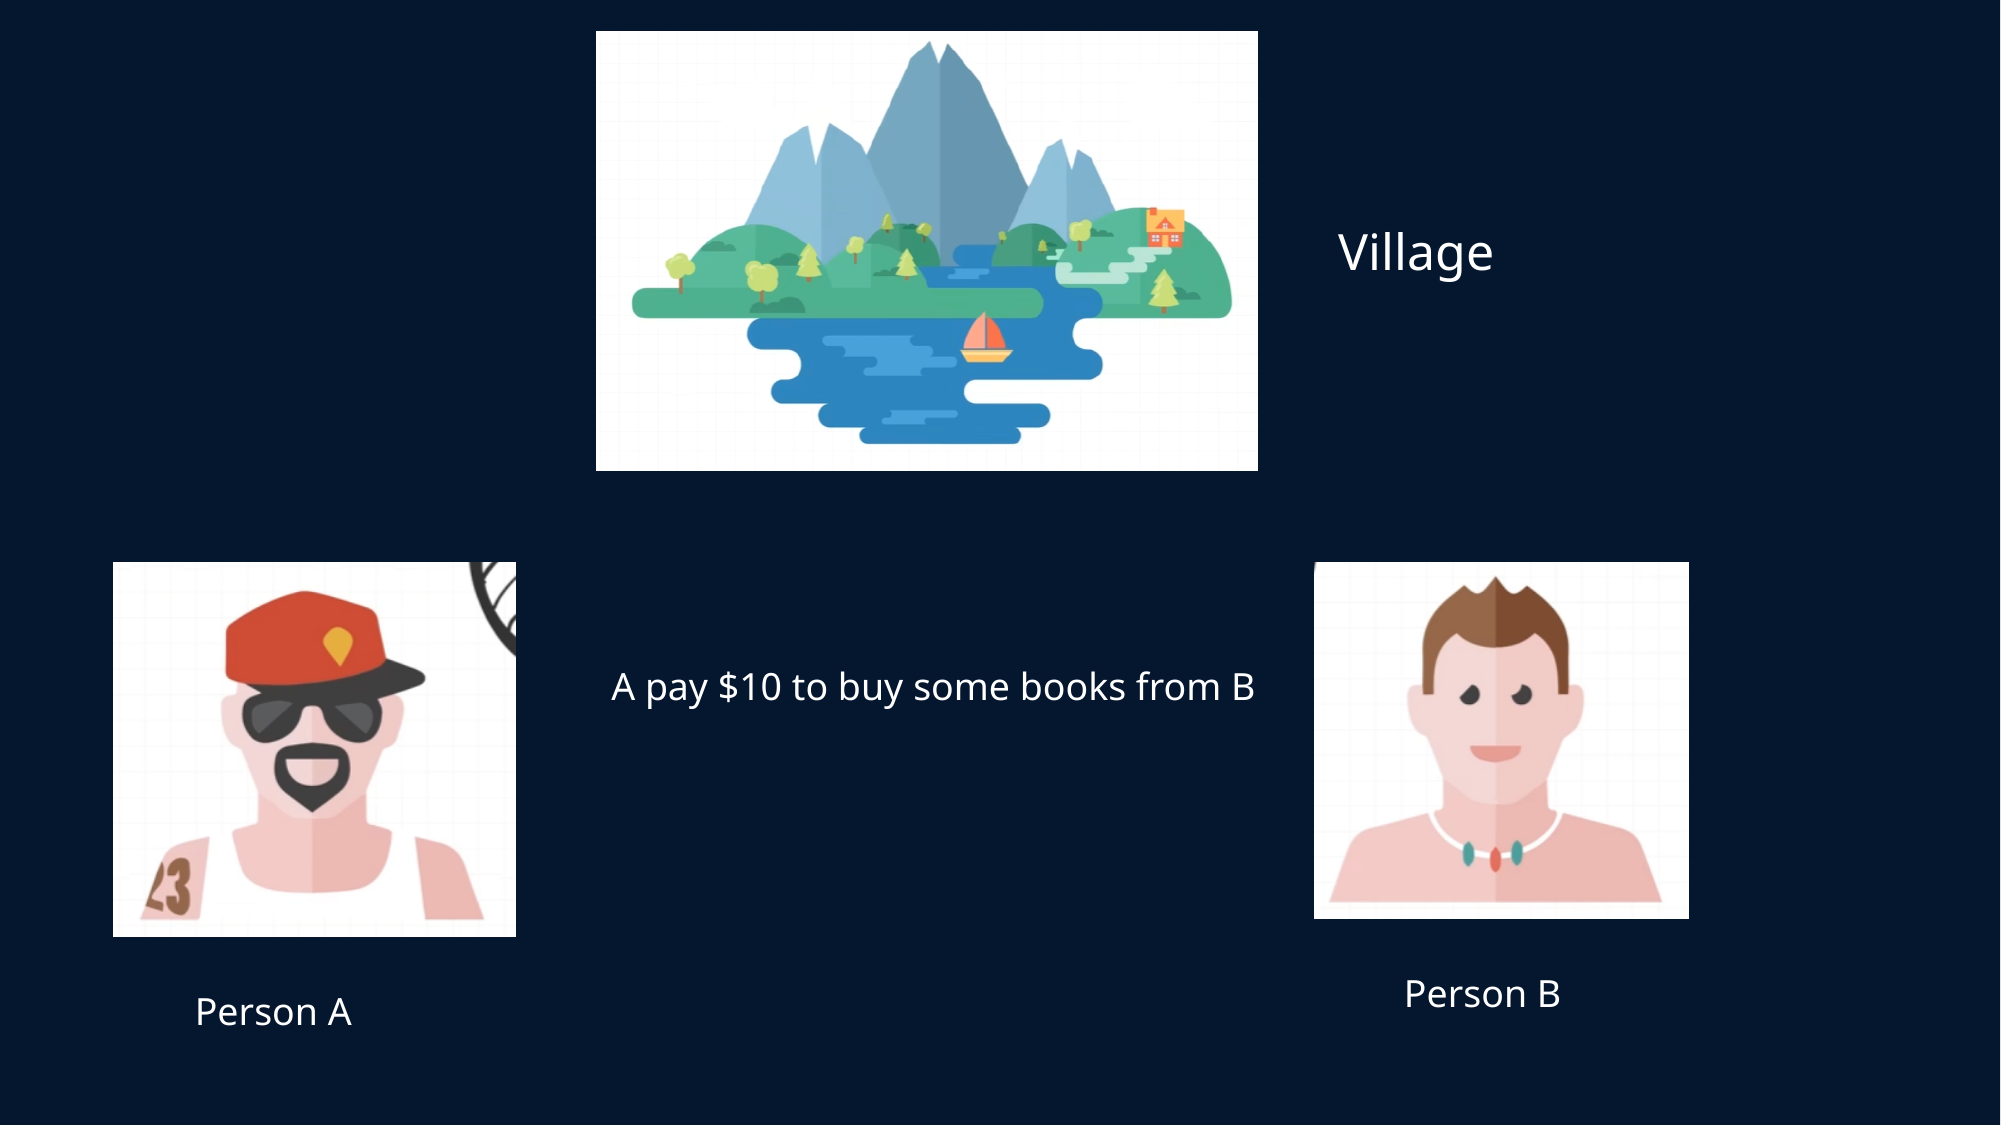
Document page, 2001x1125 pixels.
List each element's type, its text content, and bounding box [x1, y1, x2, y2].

picture [0, 0, 2001, 1125]
text_box Person A [179, 980, 450, 1041]
text_box Person B [1389, 962, 1660, 1023]
text_box A pay $10 to buy some books from B [596, 655, 1314, 716]
text_box Village [1324, 213, 1725, 288]
